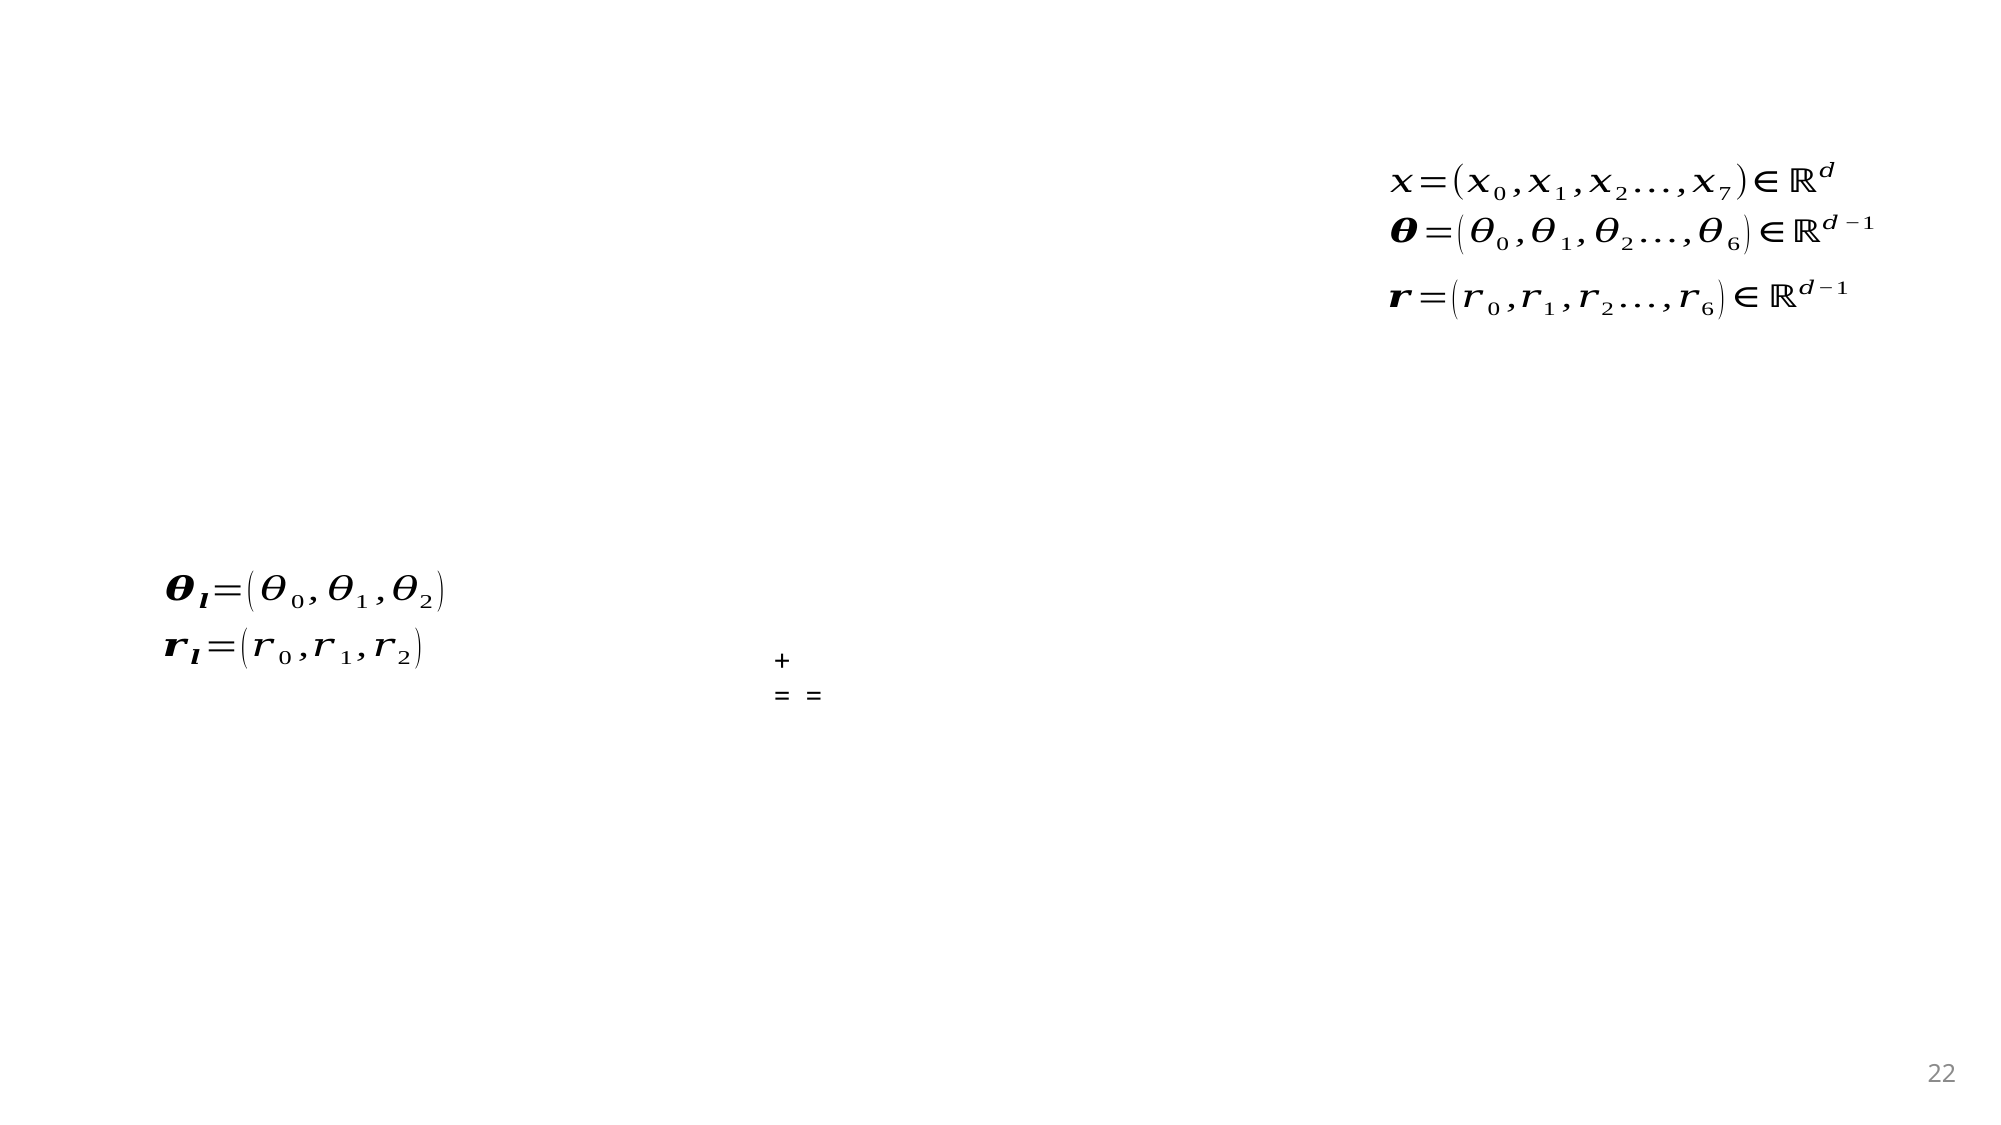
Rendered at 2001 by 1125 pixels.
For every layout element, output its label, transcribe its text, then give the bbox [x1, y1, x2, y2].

slide_number 22 [1521, 1042, 1972, 1103]
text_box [1387, 158, 1876, 323]
